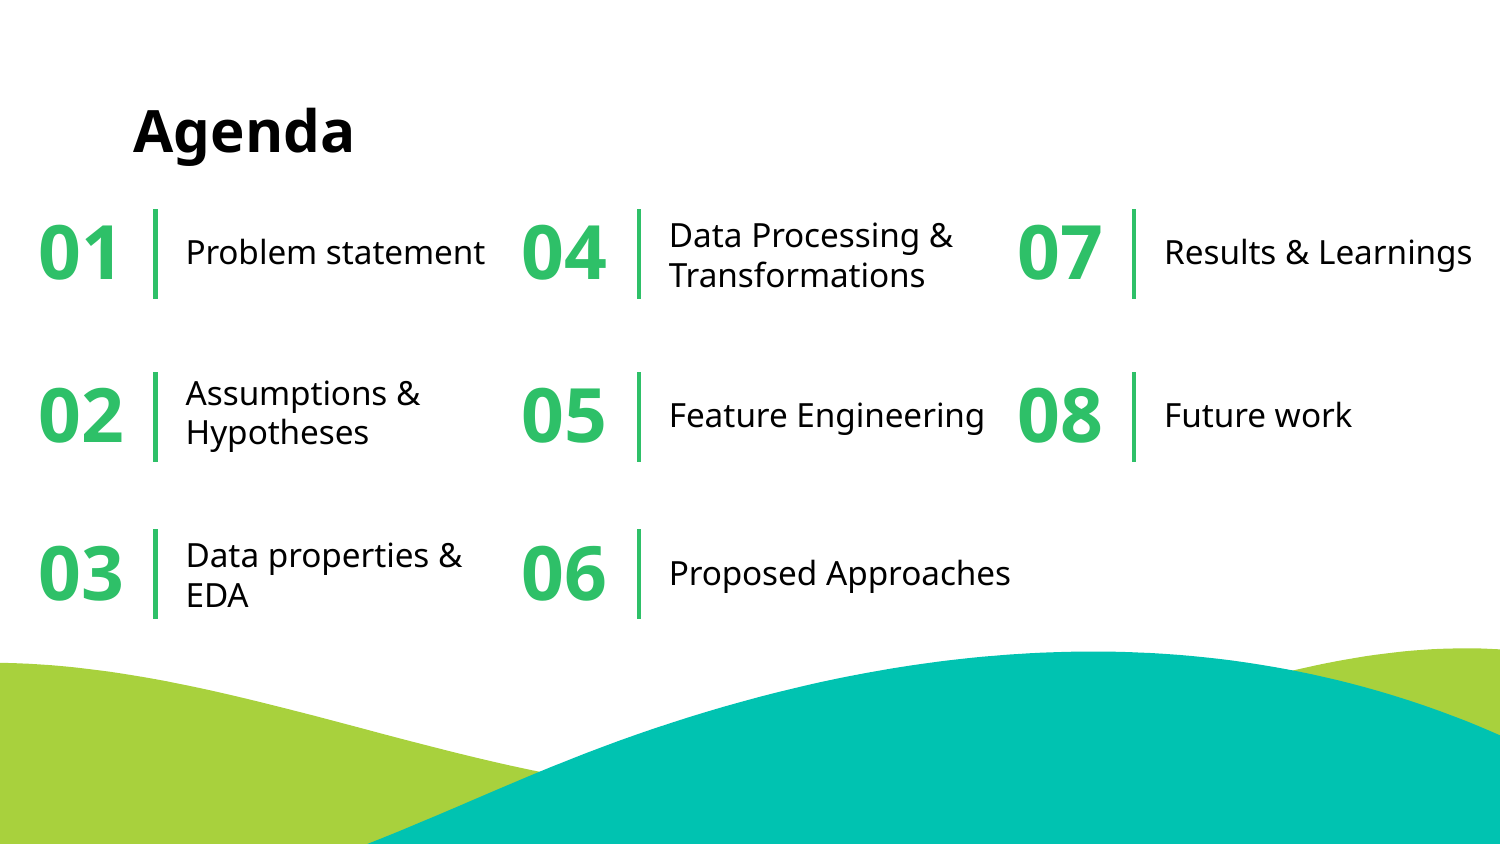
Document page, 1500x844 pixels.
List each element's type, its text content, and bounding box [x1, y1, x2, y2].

text_box [153, 529, 158, 620]
text_box Data Processing & Transformations [653, 199, 994, 256]
text_box [636, 371, 642, 462]
text_box 05 [471, 379, 623, 473]
text_box 06 [471, 536, 623, 631]
text_box 03 [0, 536, 140, 631]
title 01 [0, 216, 140, 311]
subtitle Problem statement [170, 216, 471, 272]
text_box 08 [966, 379, 1119, 473]
text_box [1131, 371, 1137, 462]
text_box Data properties & EDA [170, 518, 514, 575]
text_box [636, 529, 642, 620]
text_box [1131, 208, 1137, 299]
text_box Proposed Approaches [653, 536, 1068, 592]
text_box 04 [471, 216, 623, 310]
text_box [153, 208, 158, 299]
title Agenda [118, 88, 1382, 171]
text_box Assumptions & Hypotheses [170, 356, 514, 413]
text_box [636, 208, 642, 299]
text_box Future work [1149, 379, 1500, 435]
text_box Results & Learnings [1149, 216, 1500, 272]
text_box Feature Engineering [653, 379, 966, 435]
text_box 07 [966, 216, 1119, 310]
text_box 02 [0, 379, 140, 473]
text_box [153, 371, 158, 462]
